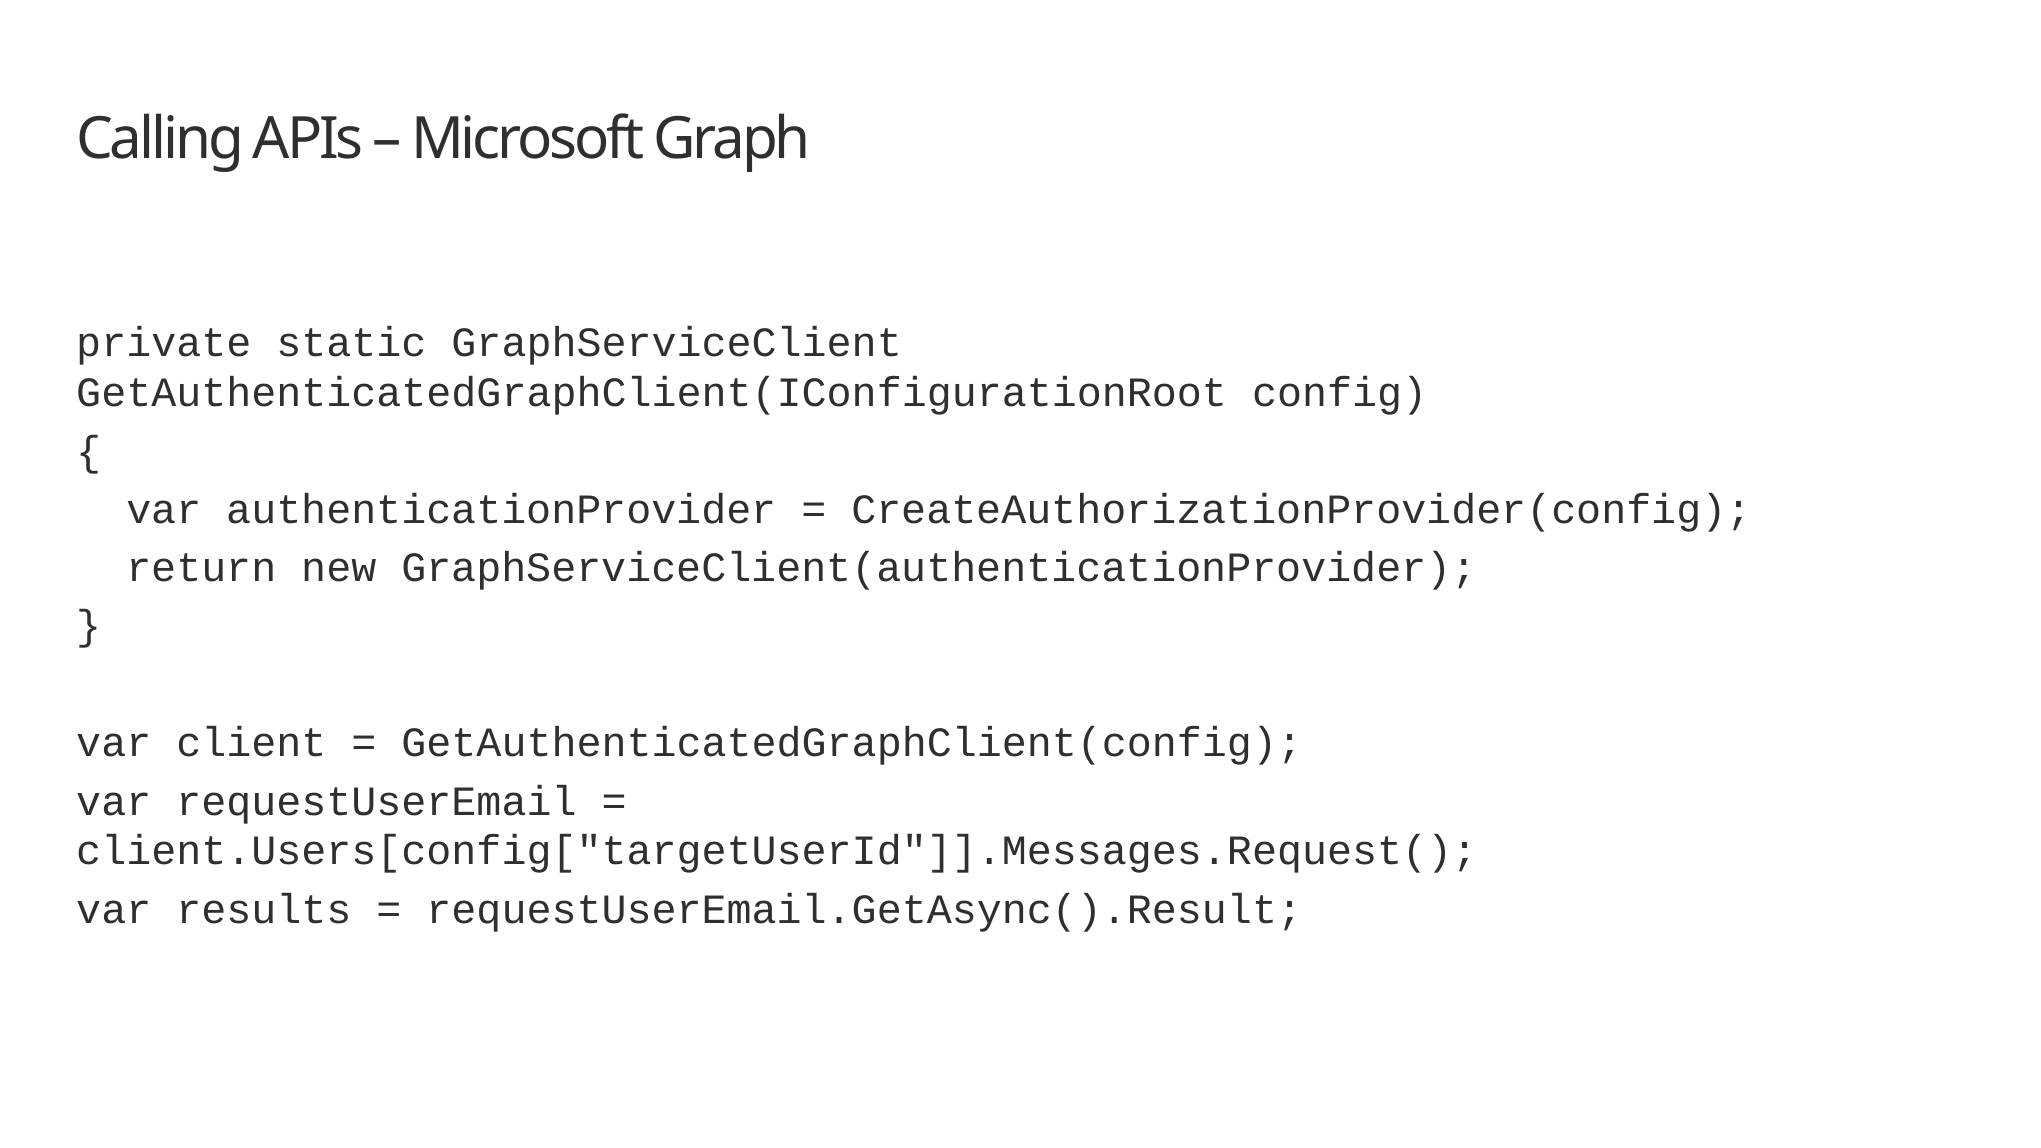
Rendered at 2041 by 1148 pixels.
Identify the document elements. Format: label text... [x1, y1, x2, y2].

list private static GraphServiceClient GetAuthenticatedGraphClient(IConfigurationRoot config) { var authenticationProvider = CreateAuthorizationProvider(config); return new GraphServiceClient(authenticationProvider); } var client = GetAuthenticatedGraphClient(config); var requestUserEmail = client.Users[config["targetUserId"]].Messages.Request(); var results = requestUserEmail.GetAsync().Result; [76, 314, 1969, 952]
title Calling APIs – Microsoft Graph [76, 103, 1969, 172]
